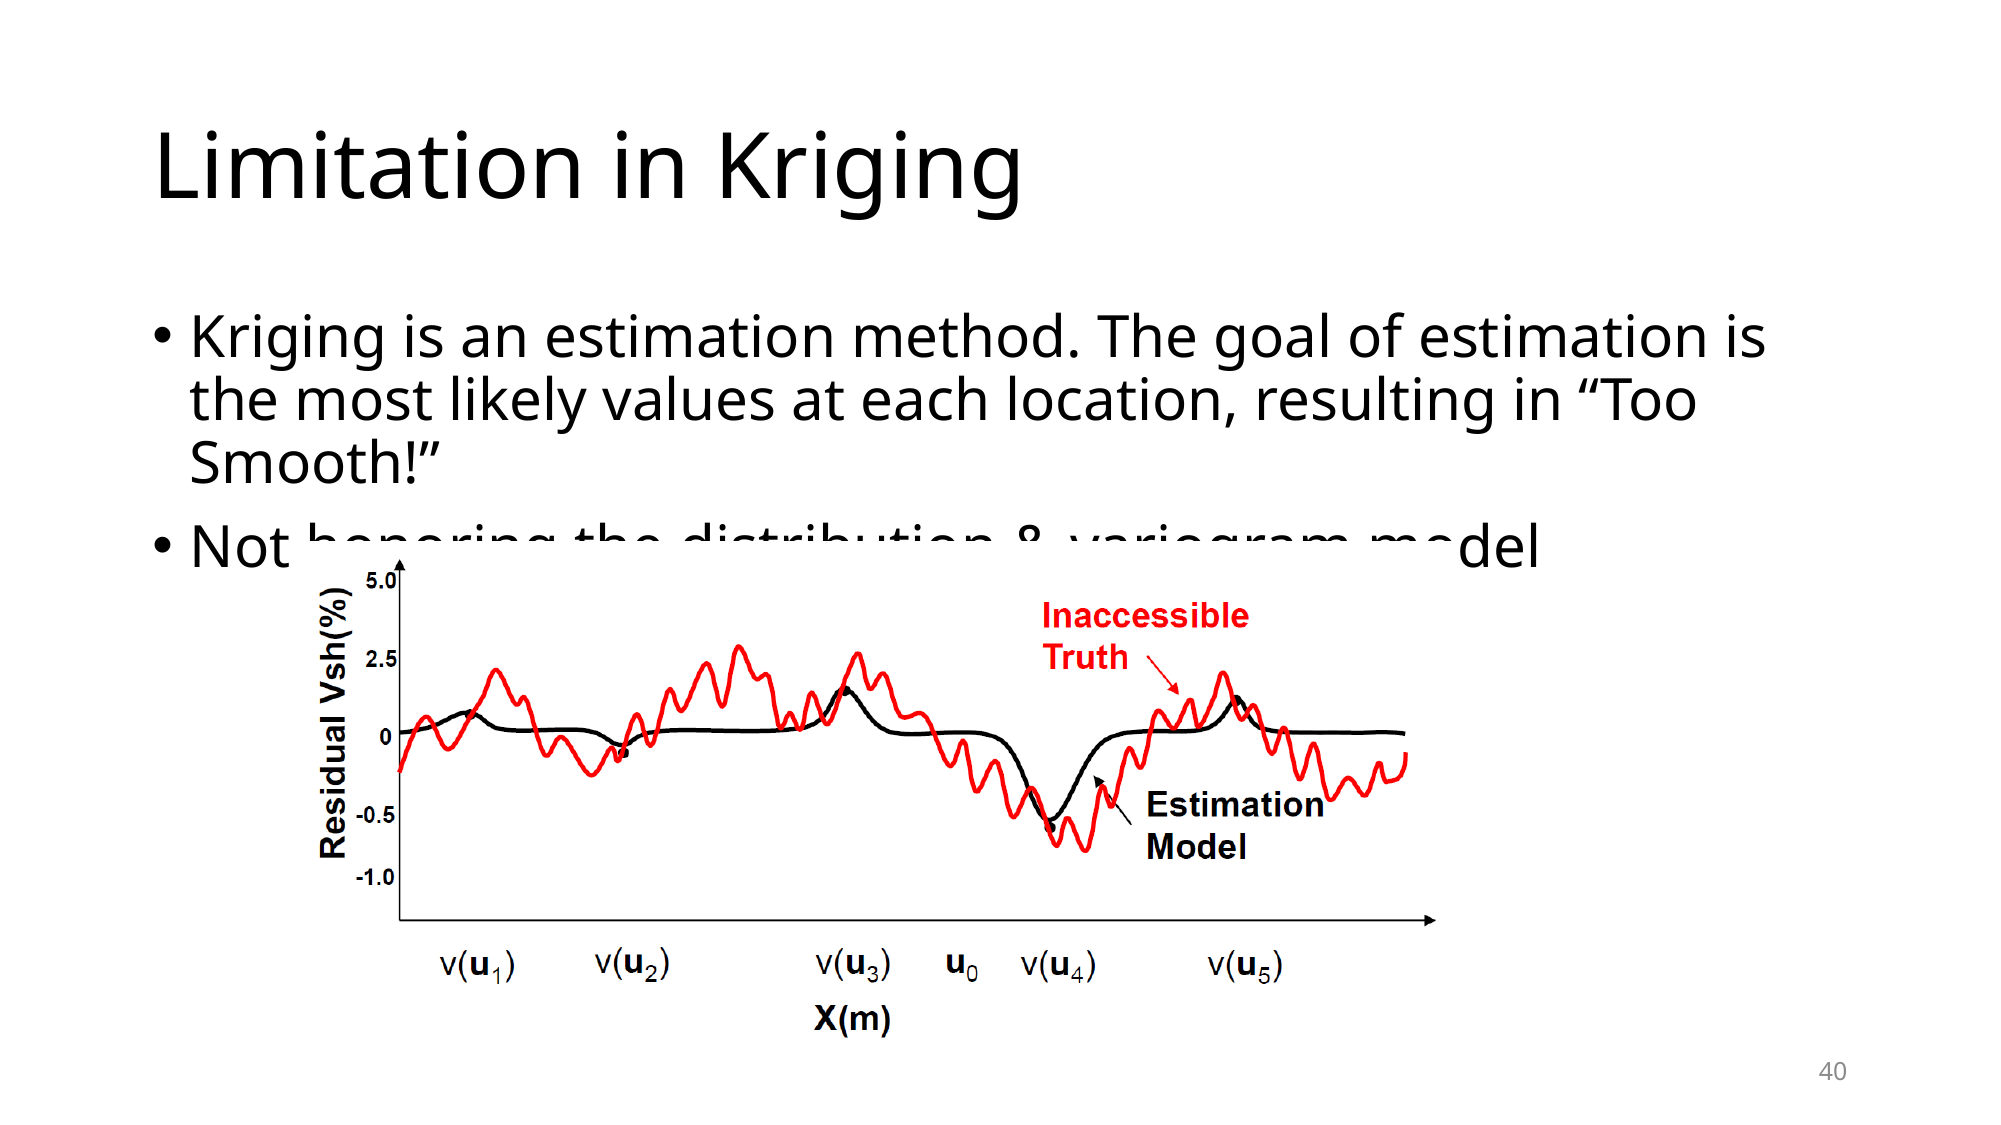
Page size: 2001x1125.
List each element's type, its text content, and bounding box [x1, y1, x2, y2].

list Kriging is an estimation method. The goal of estimation is the most likely values at each location, resulting in “Too Smooth!” Not honoring the distribution & variogram model [137, 299, 1863, 1014]
title Limitation in Kriging [137, 59, 1863, 278]
picture [289, 541, 1459, 1066]
slide_number 40 [1412, 1042, 1863, 1103]
